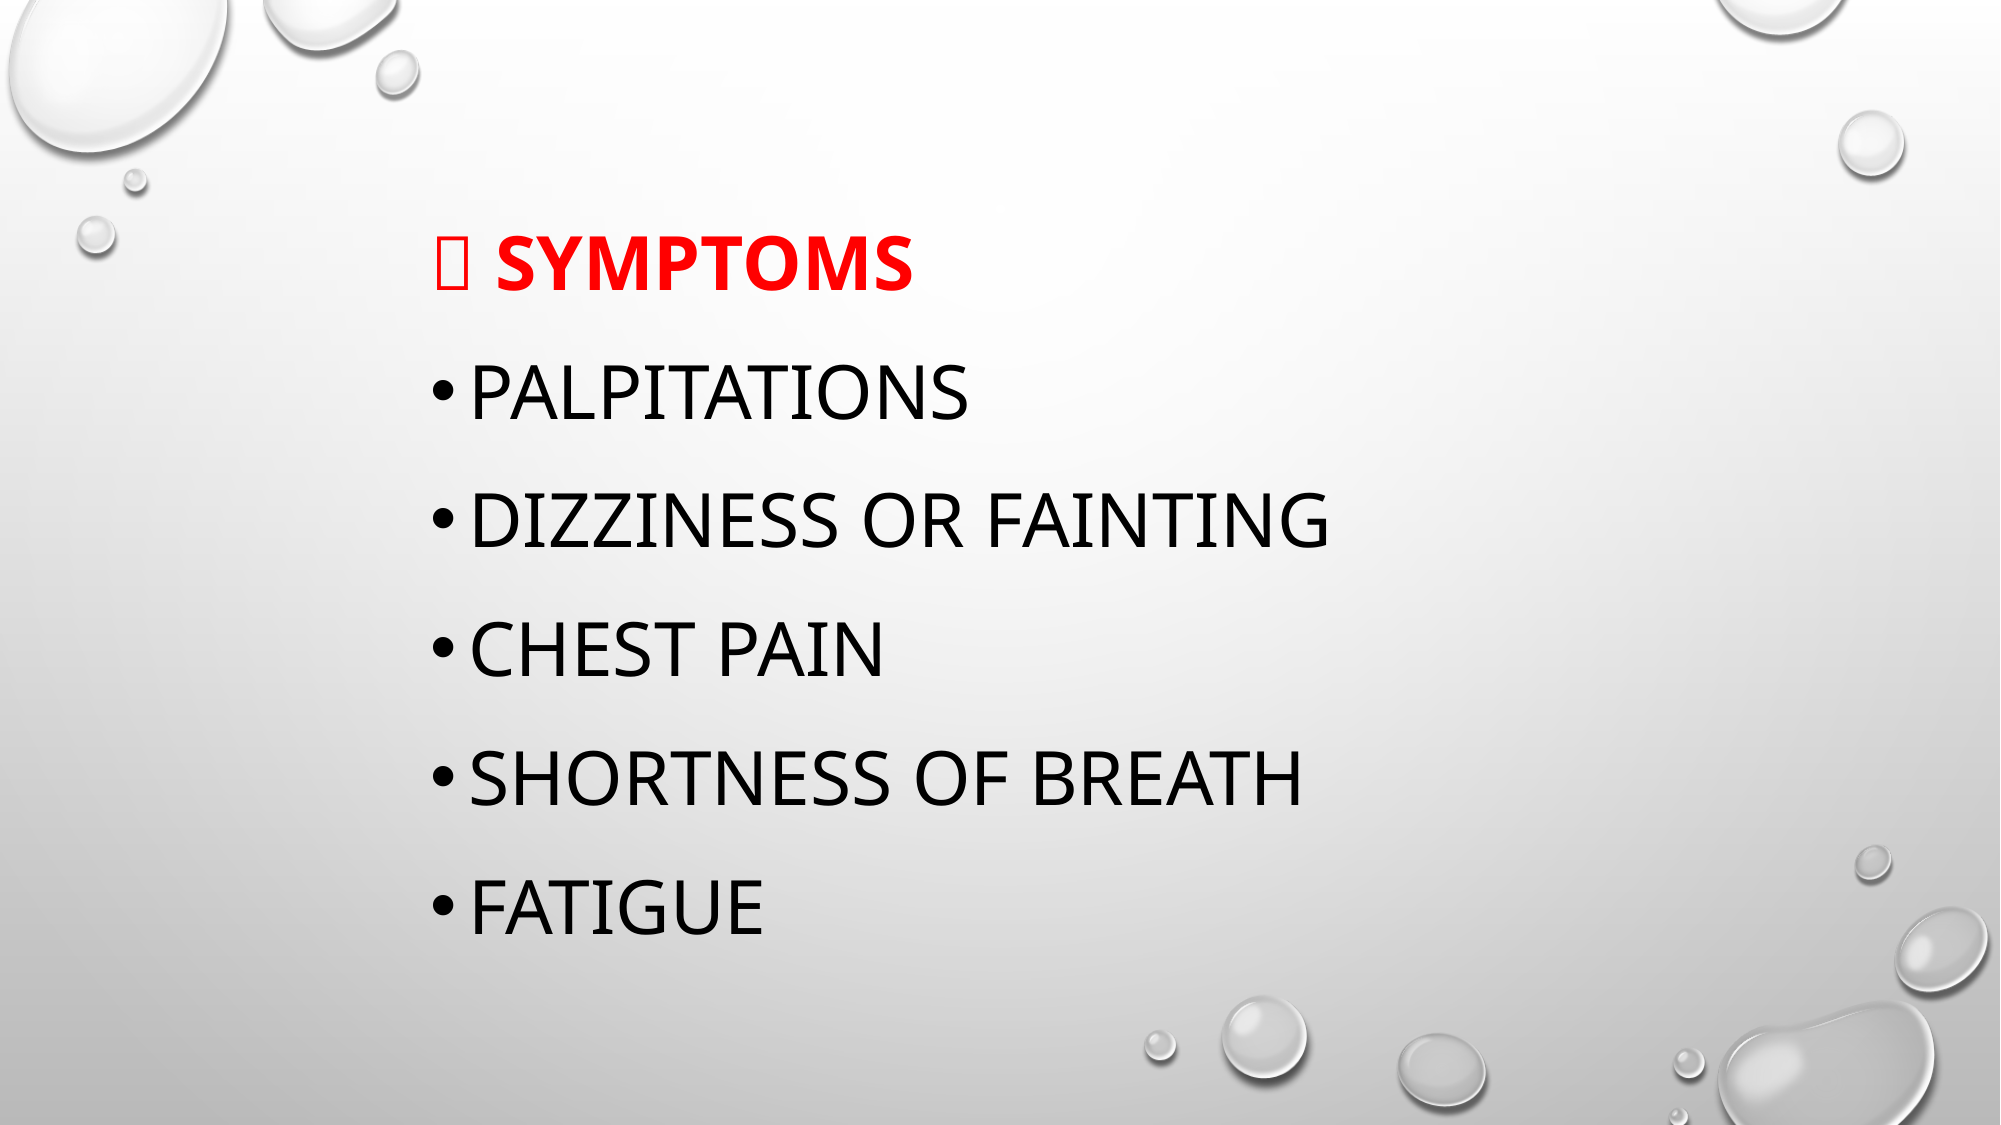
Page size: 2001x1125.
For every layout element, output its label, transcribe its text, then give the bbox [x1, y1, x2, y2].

picture [0, 0, 2000, 1125]
list 🔹 Symptoms Palpitations Dizziness or fainting Chest pain Shortness of breath Fatigue [415, 189, 1850, 1064]
